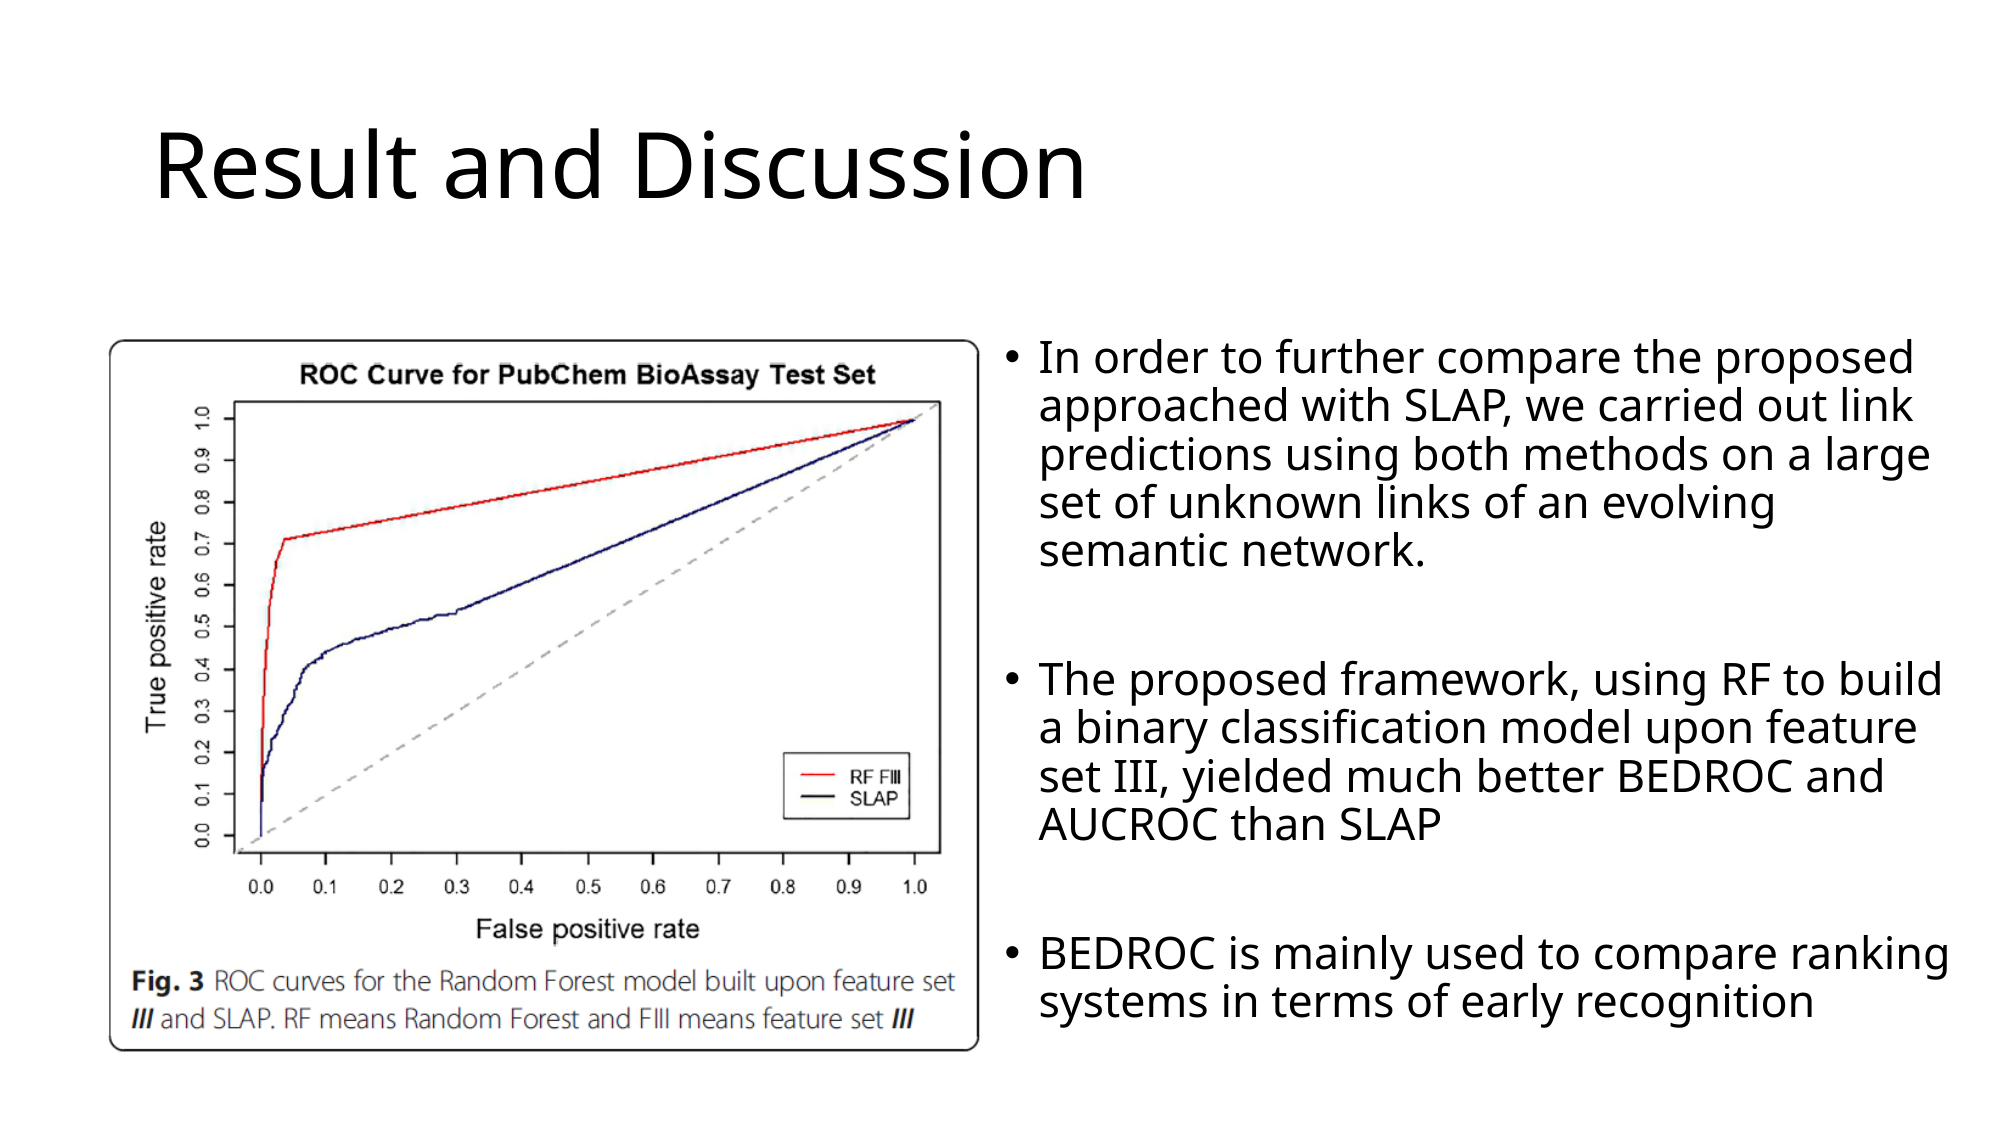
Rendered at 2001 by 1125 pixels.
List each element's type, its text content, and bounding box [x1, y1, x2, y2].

picture [98, 327, 990, 1054]
list In order to further compare the proposed approached with SLAP, we carried out link predictions using both methods on a large set of unknown links of an evolving semantic network. The proposed framework, using RF to build a binary classification model upon feature set III, yielded much better BEDROC and AUCROC than SLAP BEDROC is mainly used to compare ranking systems in terms of early recognition [989, 327, 1972, 1086]
title Result and Discussion [137, 59, 1863, 278]
